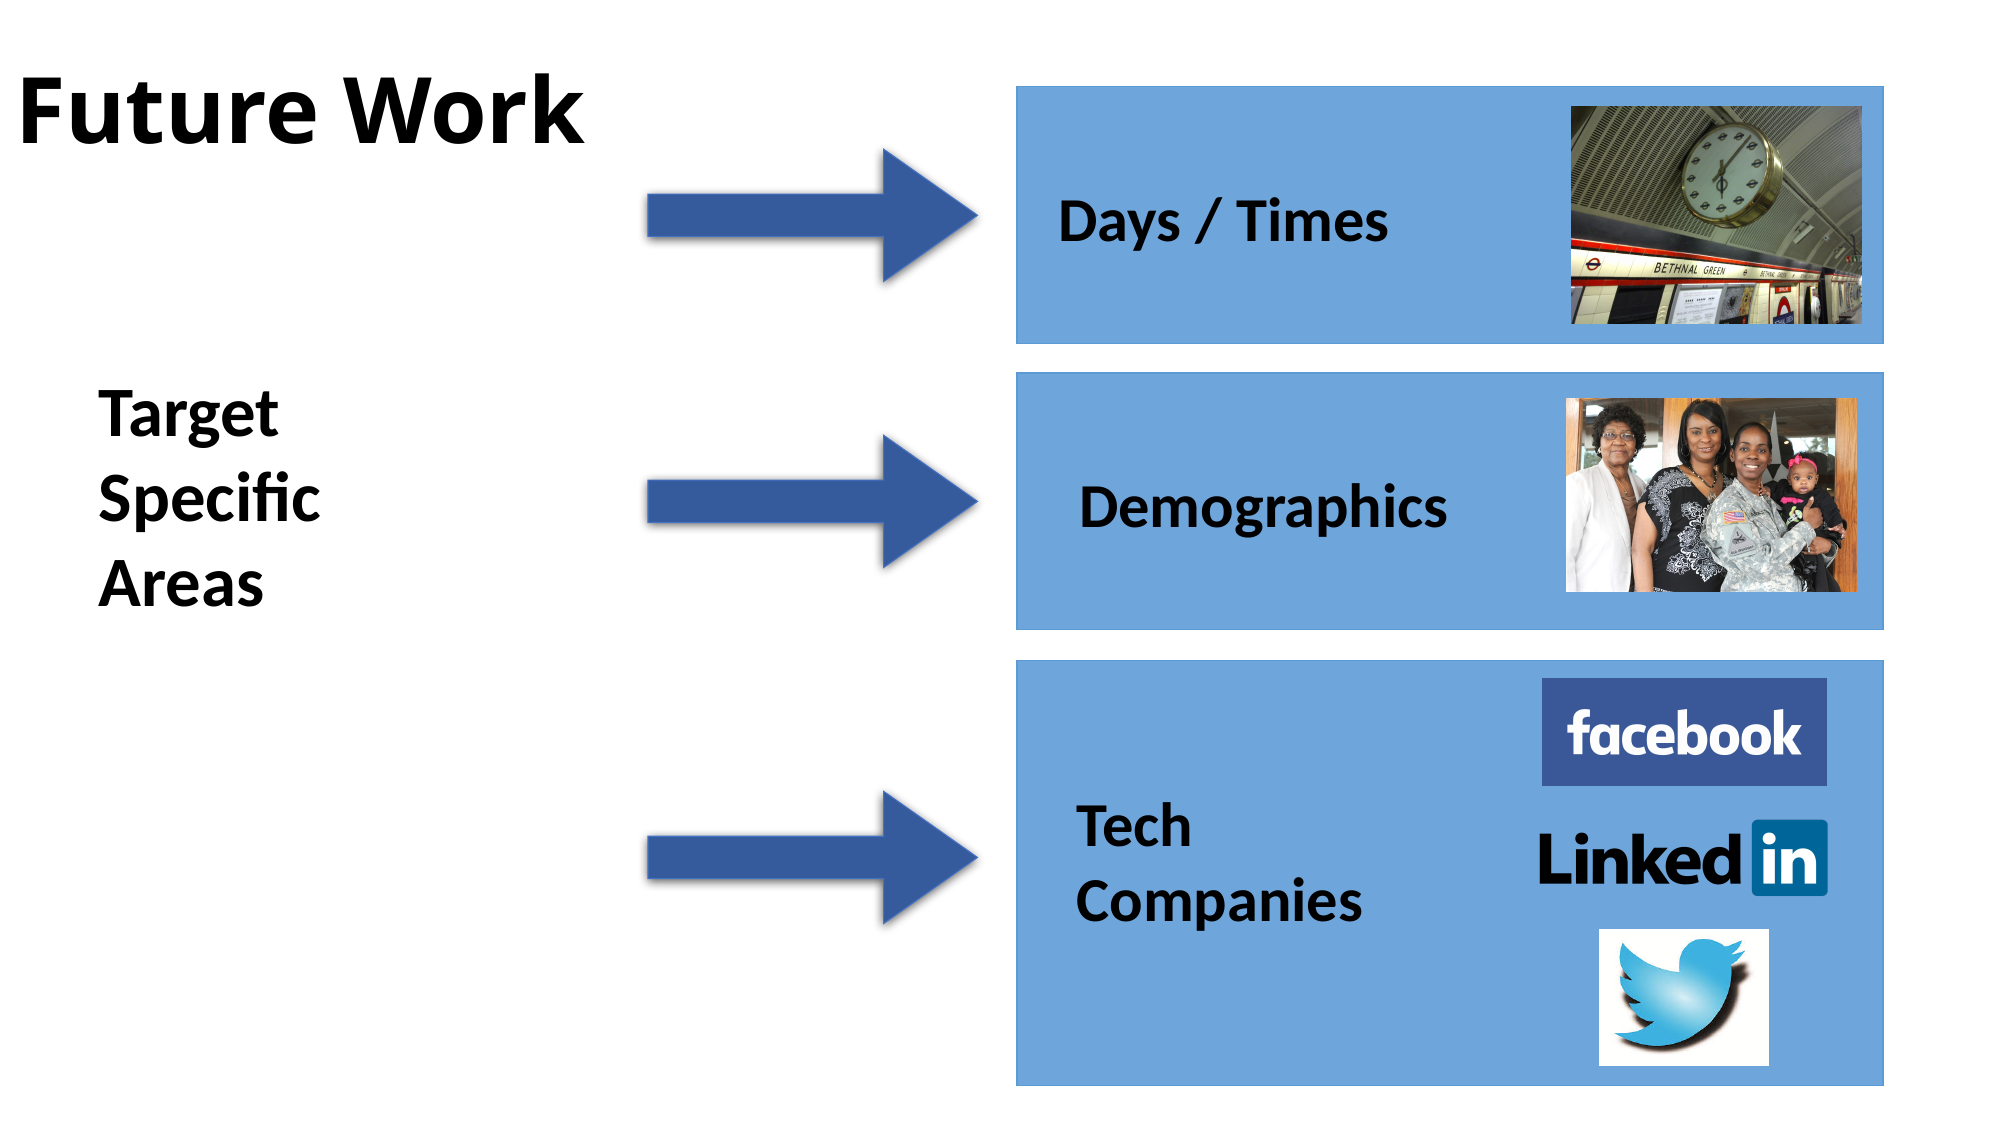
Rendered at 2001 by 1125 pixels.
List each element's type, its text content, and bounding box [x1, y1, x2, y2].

text_box Days / Times [1050, 171, 1500, 262]
text_box [1016, 86, 1884, 344]
text_box [648, 791, 978, 924]
text_box Target Specific Areas [91, 358, 330, 629]
text_box [1016, 372, 1884, 630]
text_box [648, 435, 978, 568]
text_box Tech Companies [1069, 777, 1372, 942]
picture [1571, 106, 1862, 325]
picture [1764, 850, 1774, 883]
picture [1763, 833, 1775, 844]
picture [1599, 929, 1769, 1066]
picture [1542, 678, 1827, 786]
picture [1782, 849, 1816, 883]
text_box Demographics [1071, 457, 1457, 548]
text_box [1016, 660, 1884, 1086]
picture [1566, 398, 1857, 592]
picture [1538, 818, 1829, 897]
title Future Work [0, 45, 834, 182]
text_box [648, 149, 978, 282]
